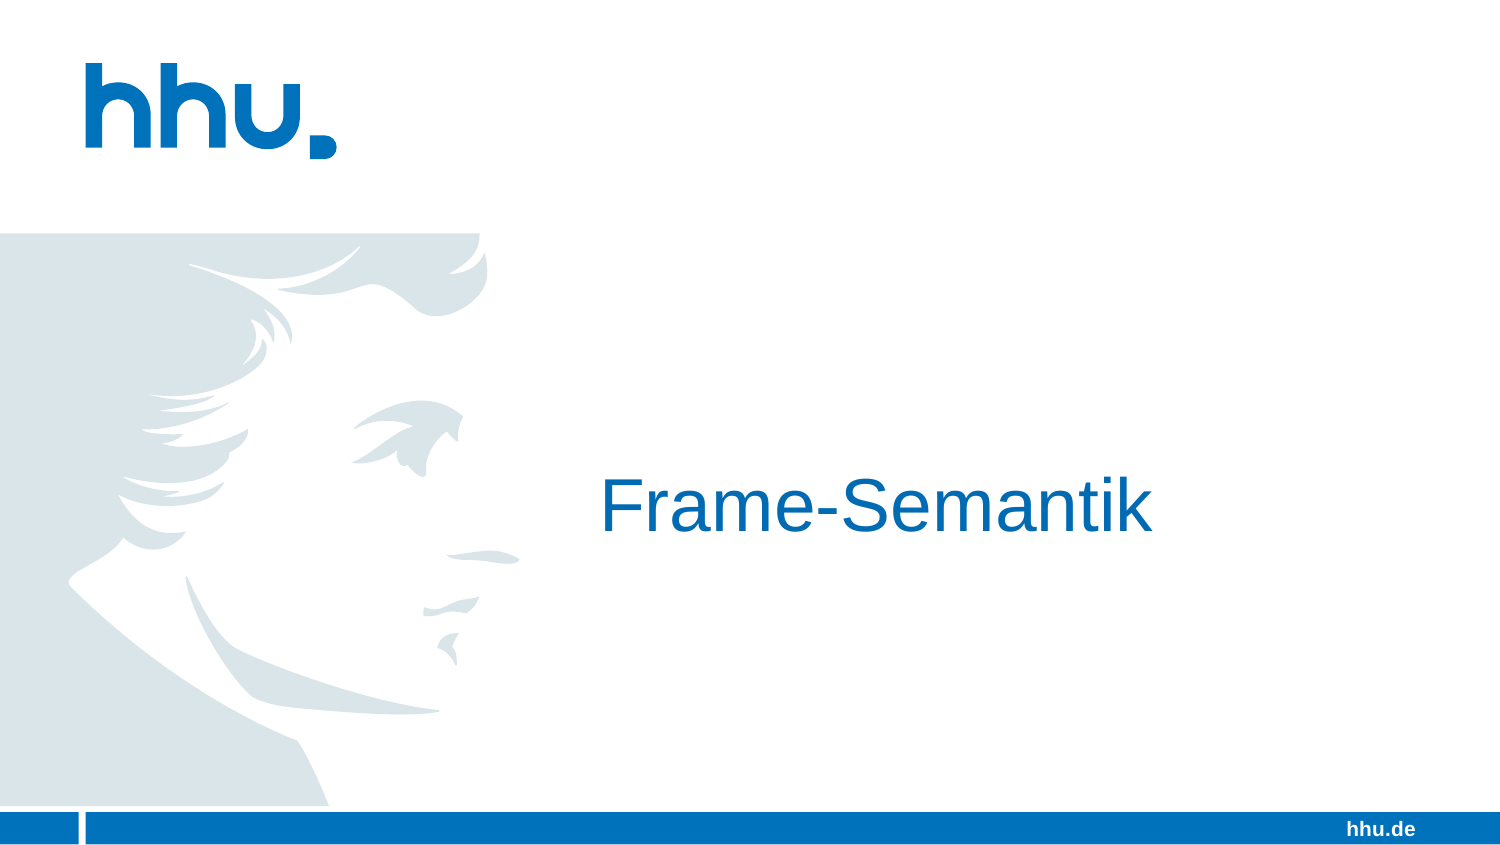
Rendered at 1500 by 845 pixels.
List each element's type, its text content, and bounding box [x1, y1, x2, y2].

title Frame-Semantik [599, 372, 1322, 548]
